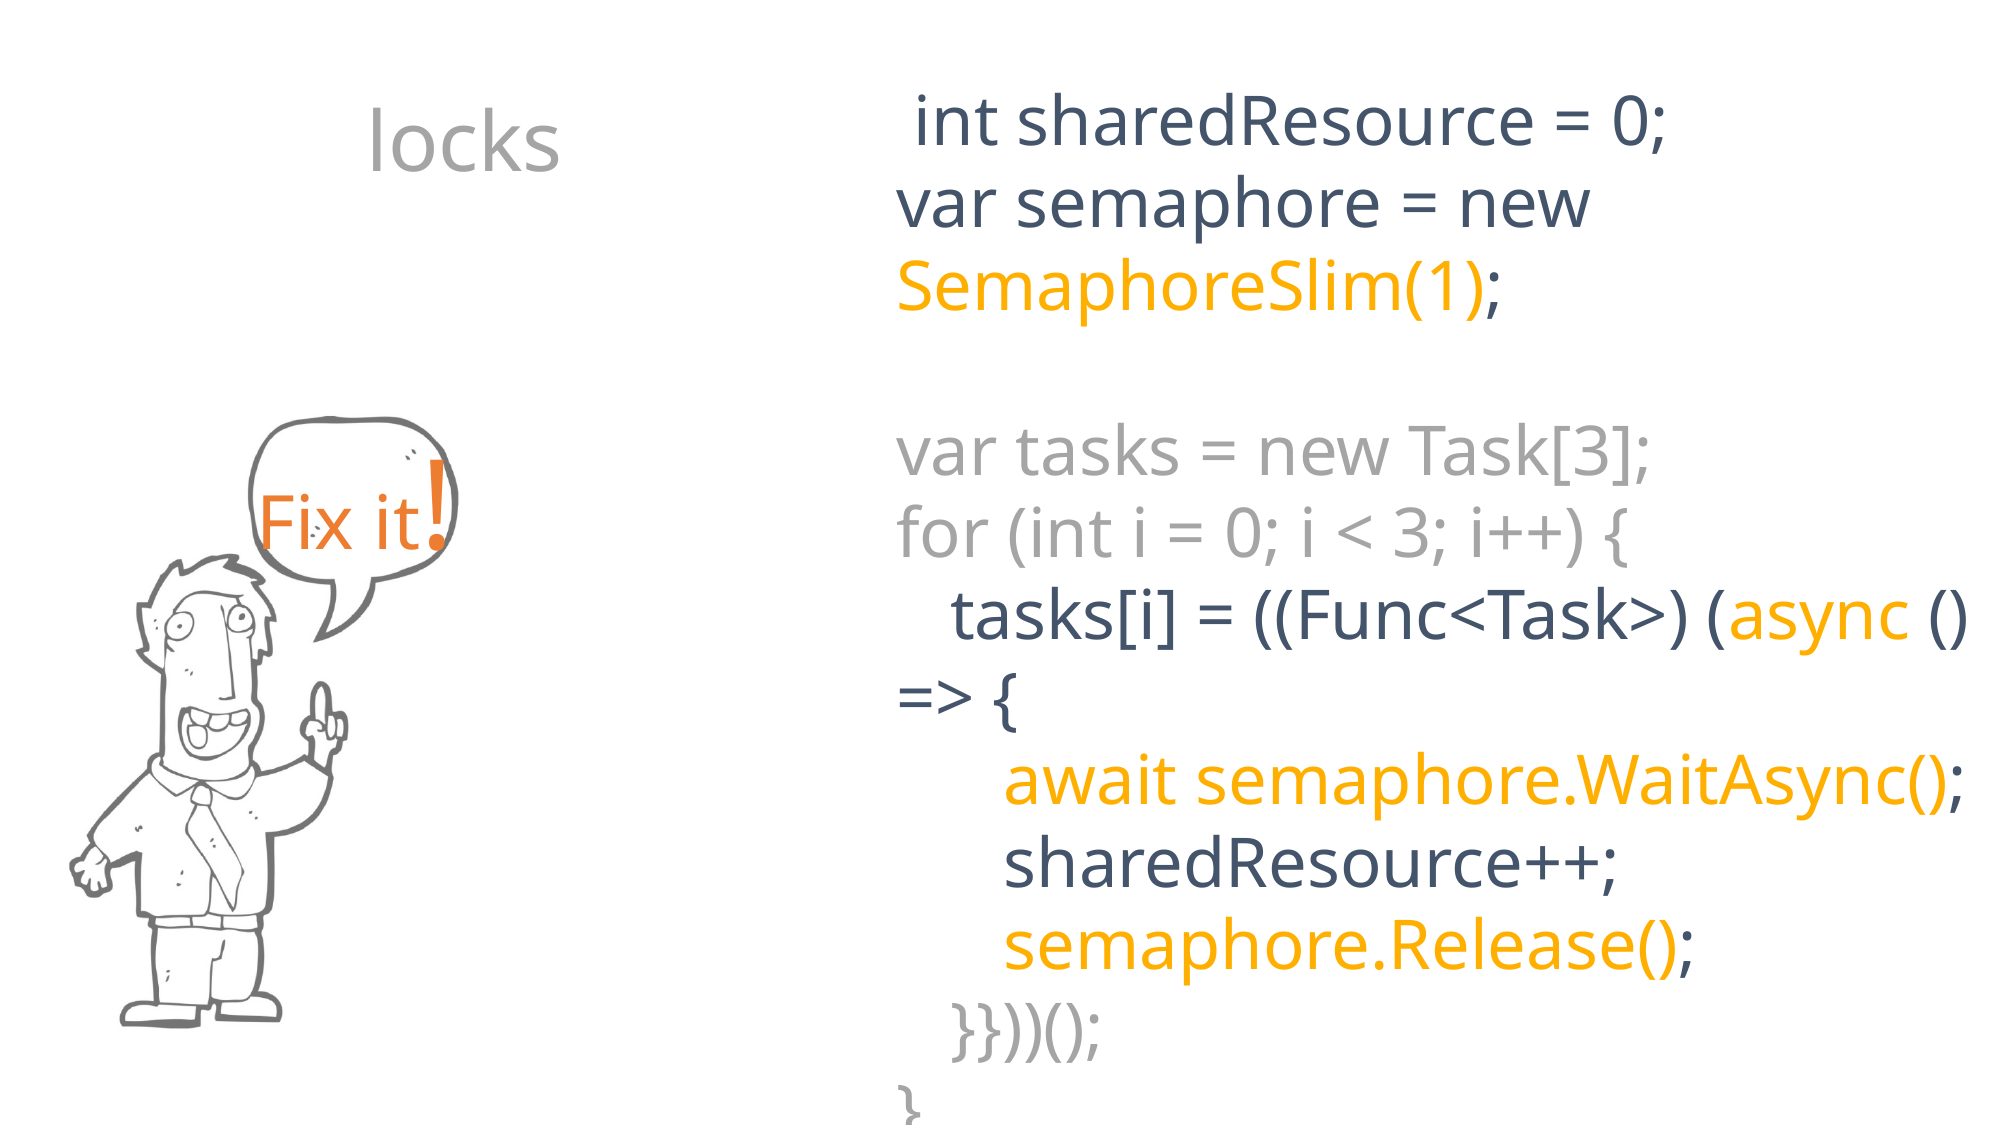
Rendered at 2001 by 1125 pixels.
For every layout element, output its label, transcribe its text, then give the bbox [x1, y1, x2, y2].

text_box locks [352, 80, 578, 196]
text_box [0, 405, 574, 1039]
text_box int sharedResource = 0; var semaphore = new SemaphoreSlim(1); var tasks = new Task[3]; for (int i = 0; i < 3; i++) { tasks[i] = ((Func<Task>) (async () => { await semaphore.WaitAsync(); sharedResource++; semaphore.Release(); }}))(); } await Task.WhenAll(tasks); [881, 69, 2000, 1125]
